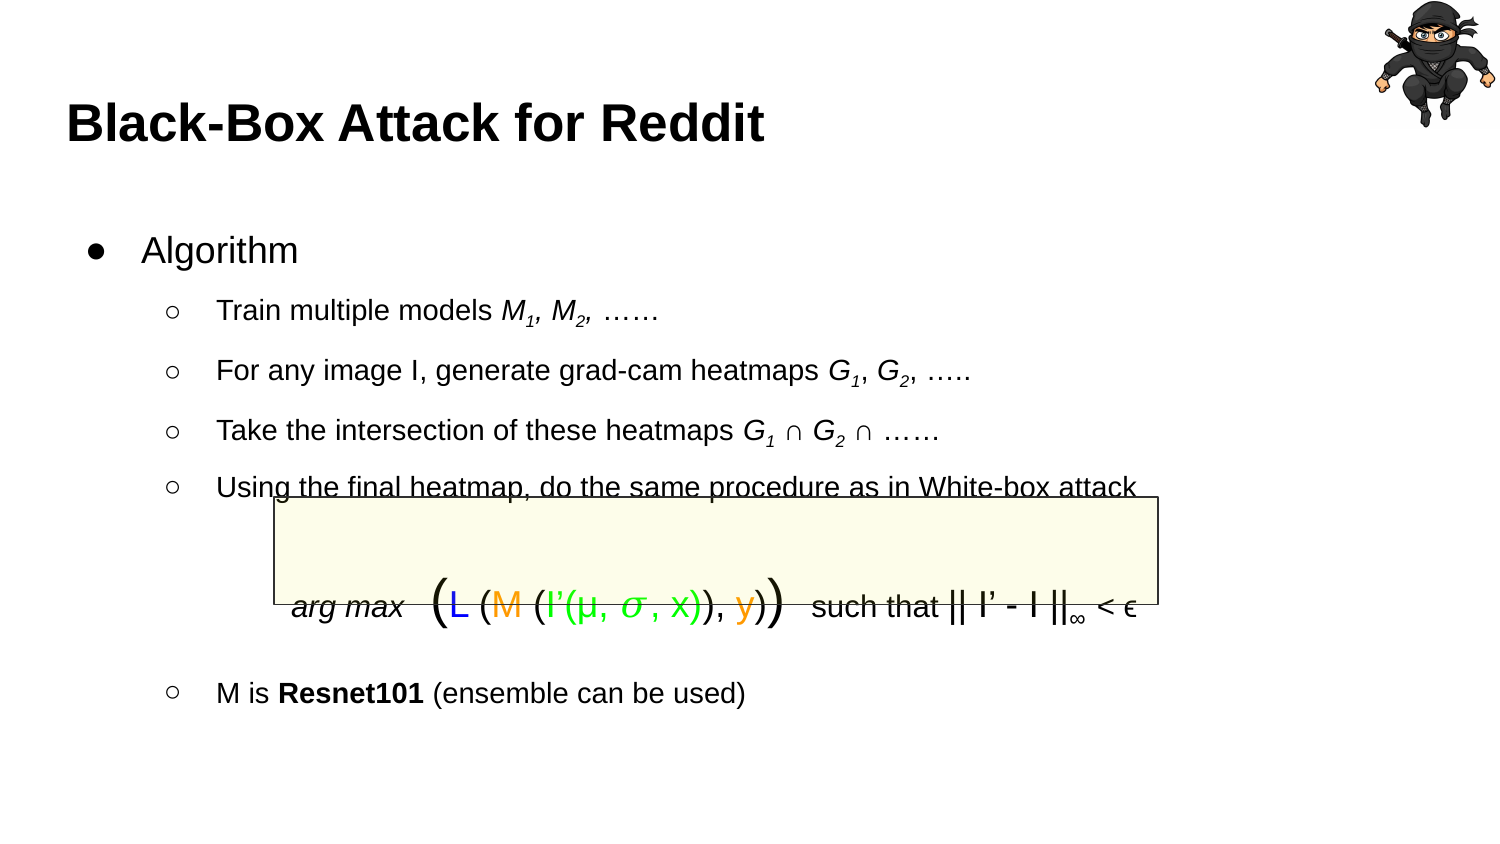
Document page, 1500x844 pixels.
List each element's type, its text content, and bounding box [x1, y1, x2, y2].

picture [1370, 0, 1500, 130]
title Black-Box Attack for Reddit [51, 72, 1449, 167]
text_box [273, 497, 1159, 605]
list Algorithm Train multiple models M1, M2, …… For any image I, generate grad-cam heatmaps G1, G2, ….. Take the intersection of these heatmaps G1 ∩ G2 ∩ …… Using the final heatmap, do the same procedure as in White-box attack arg max (L (M (I’(μ, 𝜎, x)), y)) such that || I’ - I ||∞ < ϵ M is Resnet101 (ensemble can be used) [51, 189, 1449, 750]
